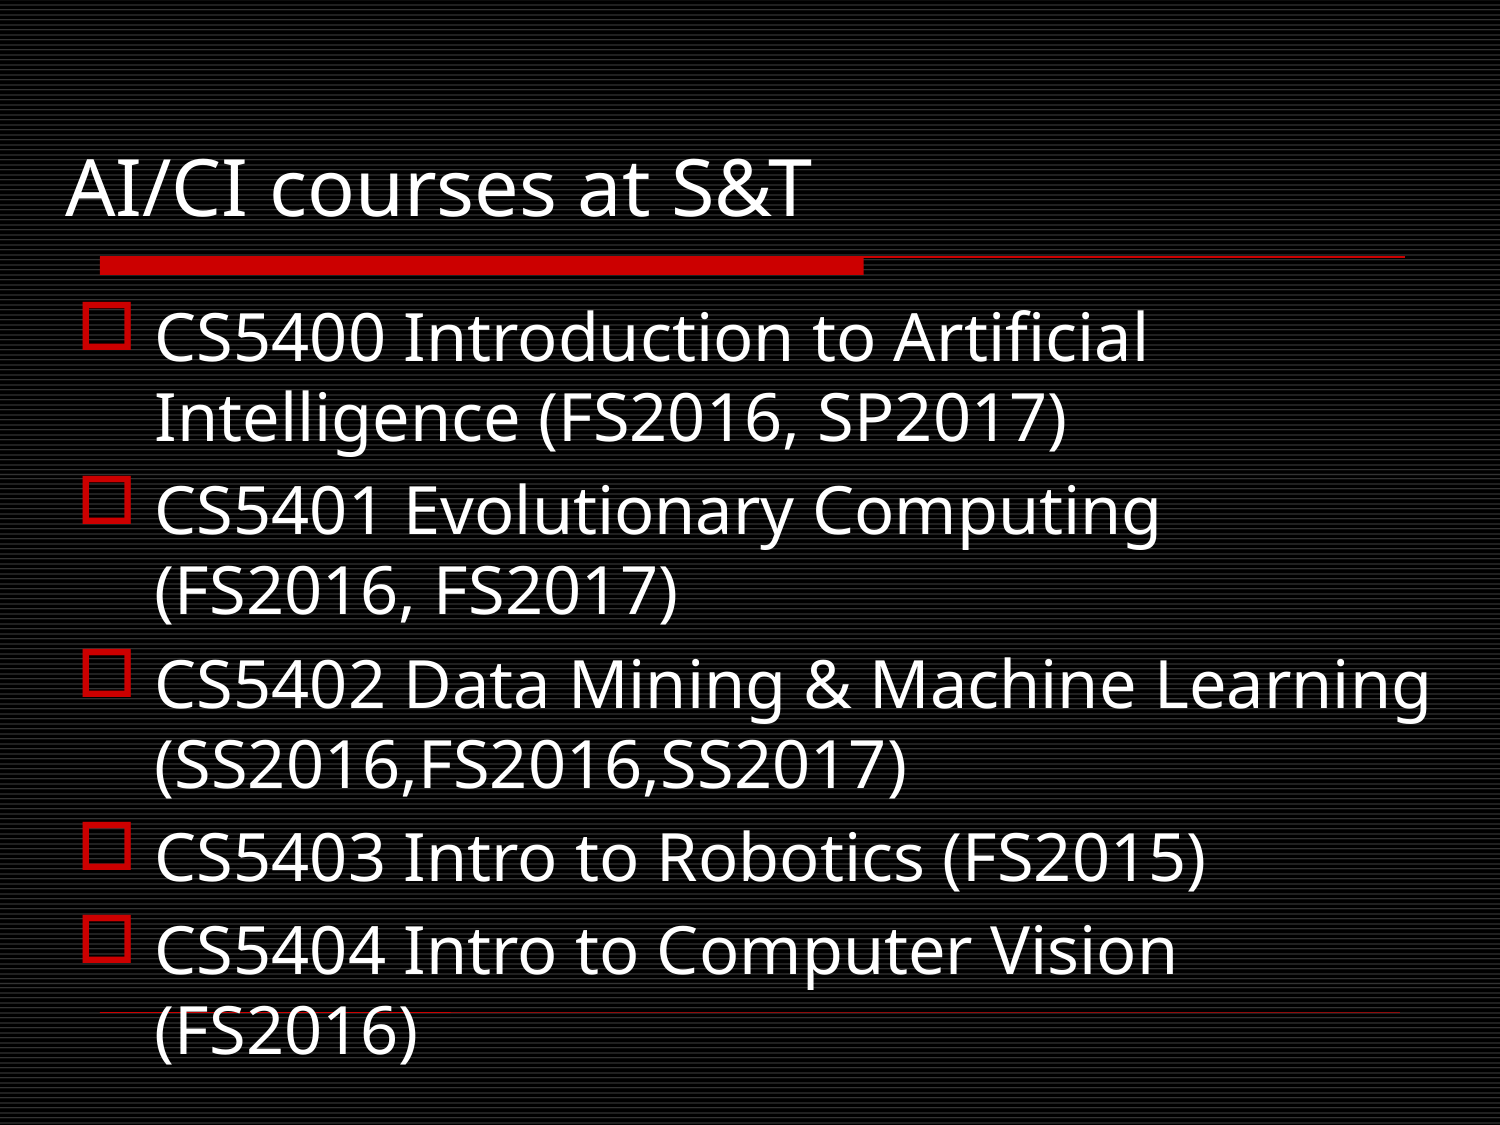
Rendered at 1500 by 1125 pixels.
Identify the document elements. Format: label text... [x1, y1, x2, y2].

picture [0, 0, 1500, 1125]
list CS5400 Introduction to Artificial Intelligence (FS2016, SP2017) CS5401 Evolutionary Computing (FS2016, FS2017) CS5402 Data Mining & Machine Learning (SS2016,FS2016,SS2017) CS5403 Intro to Robotics (FS2015) CS5404 Intro to Computer Vision (FS2016) [62, 287, 1450, 913]
title AI/CI courses at S&T [50, 0, 1325, 240]
